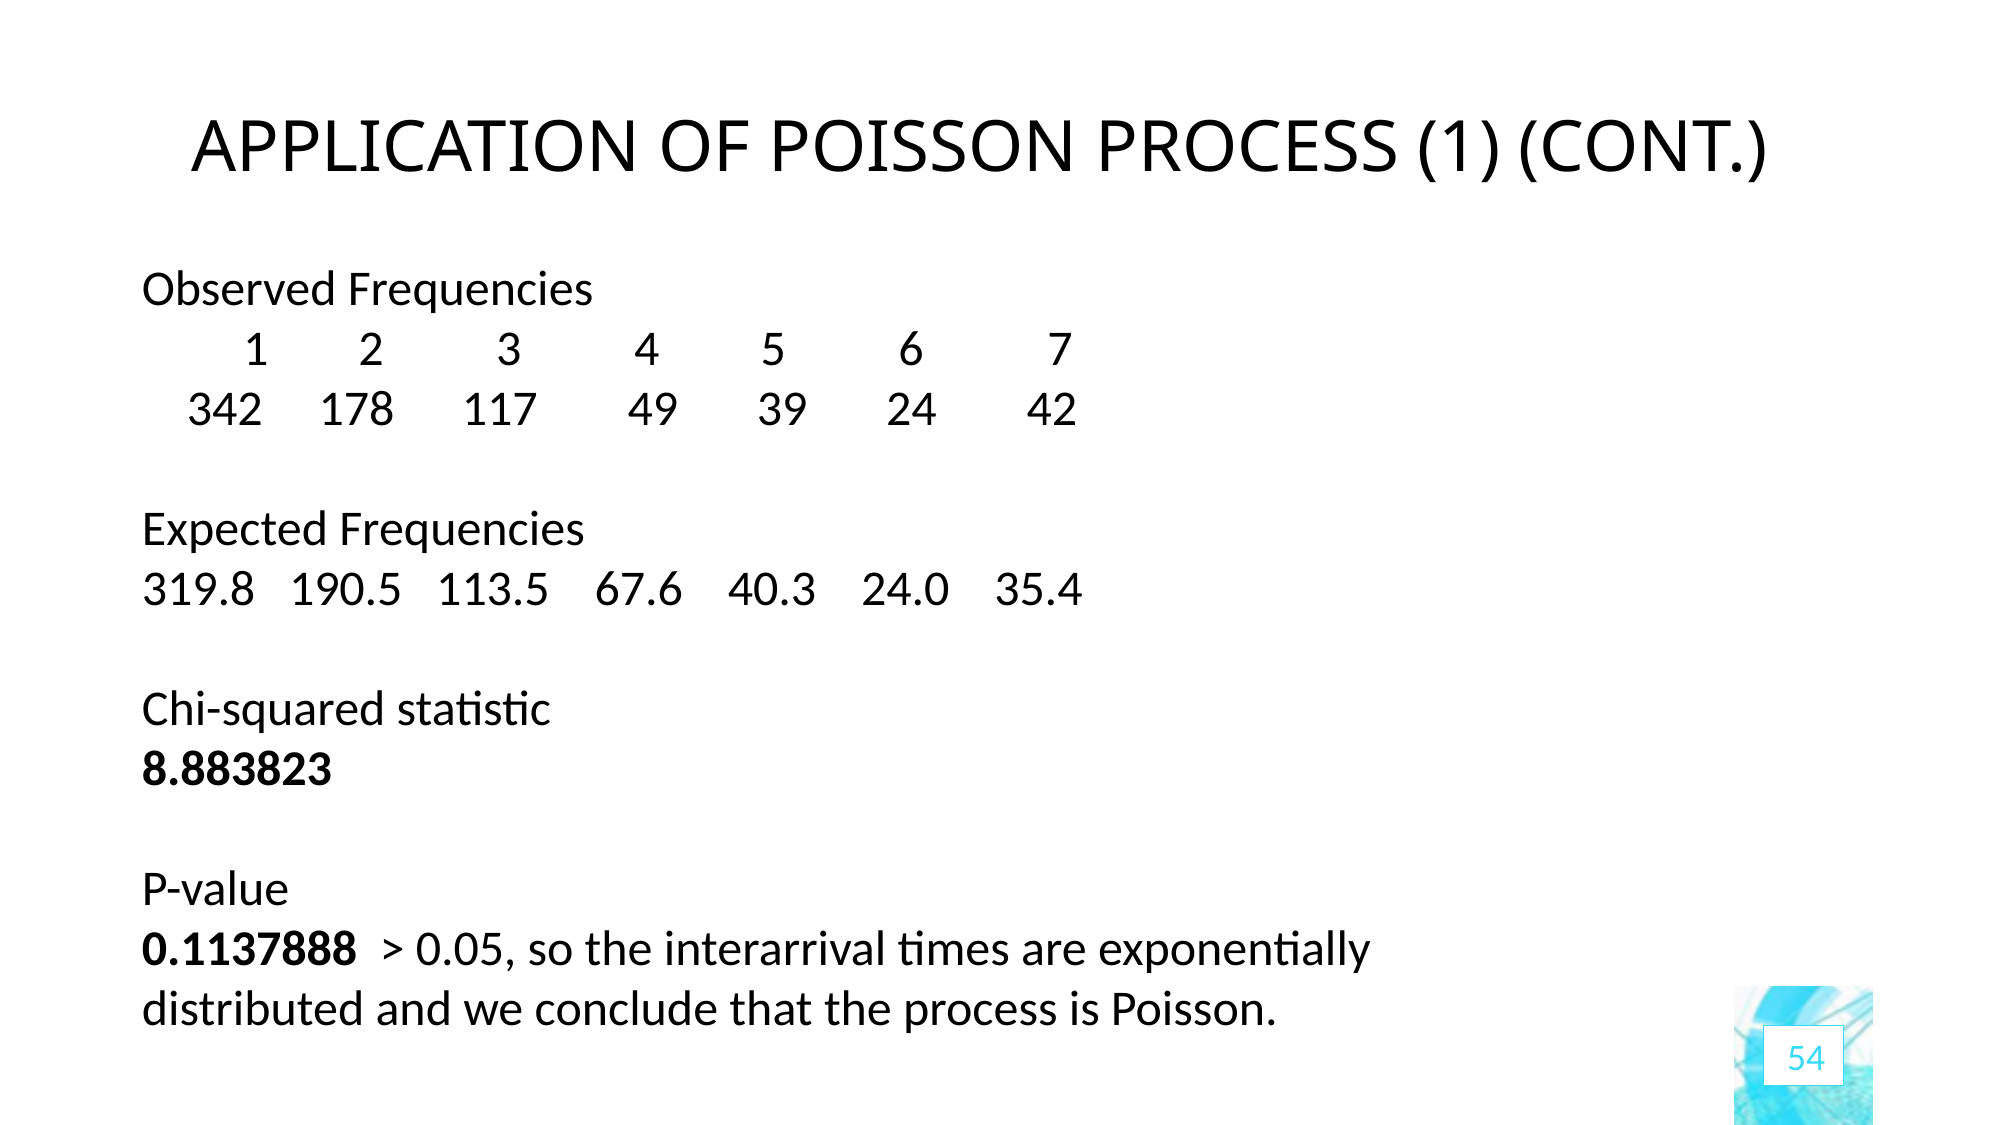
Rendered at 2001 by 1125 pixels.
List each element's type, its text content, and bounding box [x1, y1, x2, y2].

picture [1734, 986, 1873, 1125]
text_box APPLICATION OF POISSON PROCESS (1) (CONT.) [86, 48, 1873, 195]
text_box Observed Frequencies 1 2 3 4 5 6 7 342 178 117 49 39 24 42 Expected Frequencies 319.8 190.5 113.5 67.6 40.3 24.0 35.4 Chi-squared statistic 8.883823 P-value 0.1137888 > 0.05, so the interarrival times are exponentially distributed and we conclude that the process is Poisson. [127, 248, 1581, 1044]
